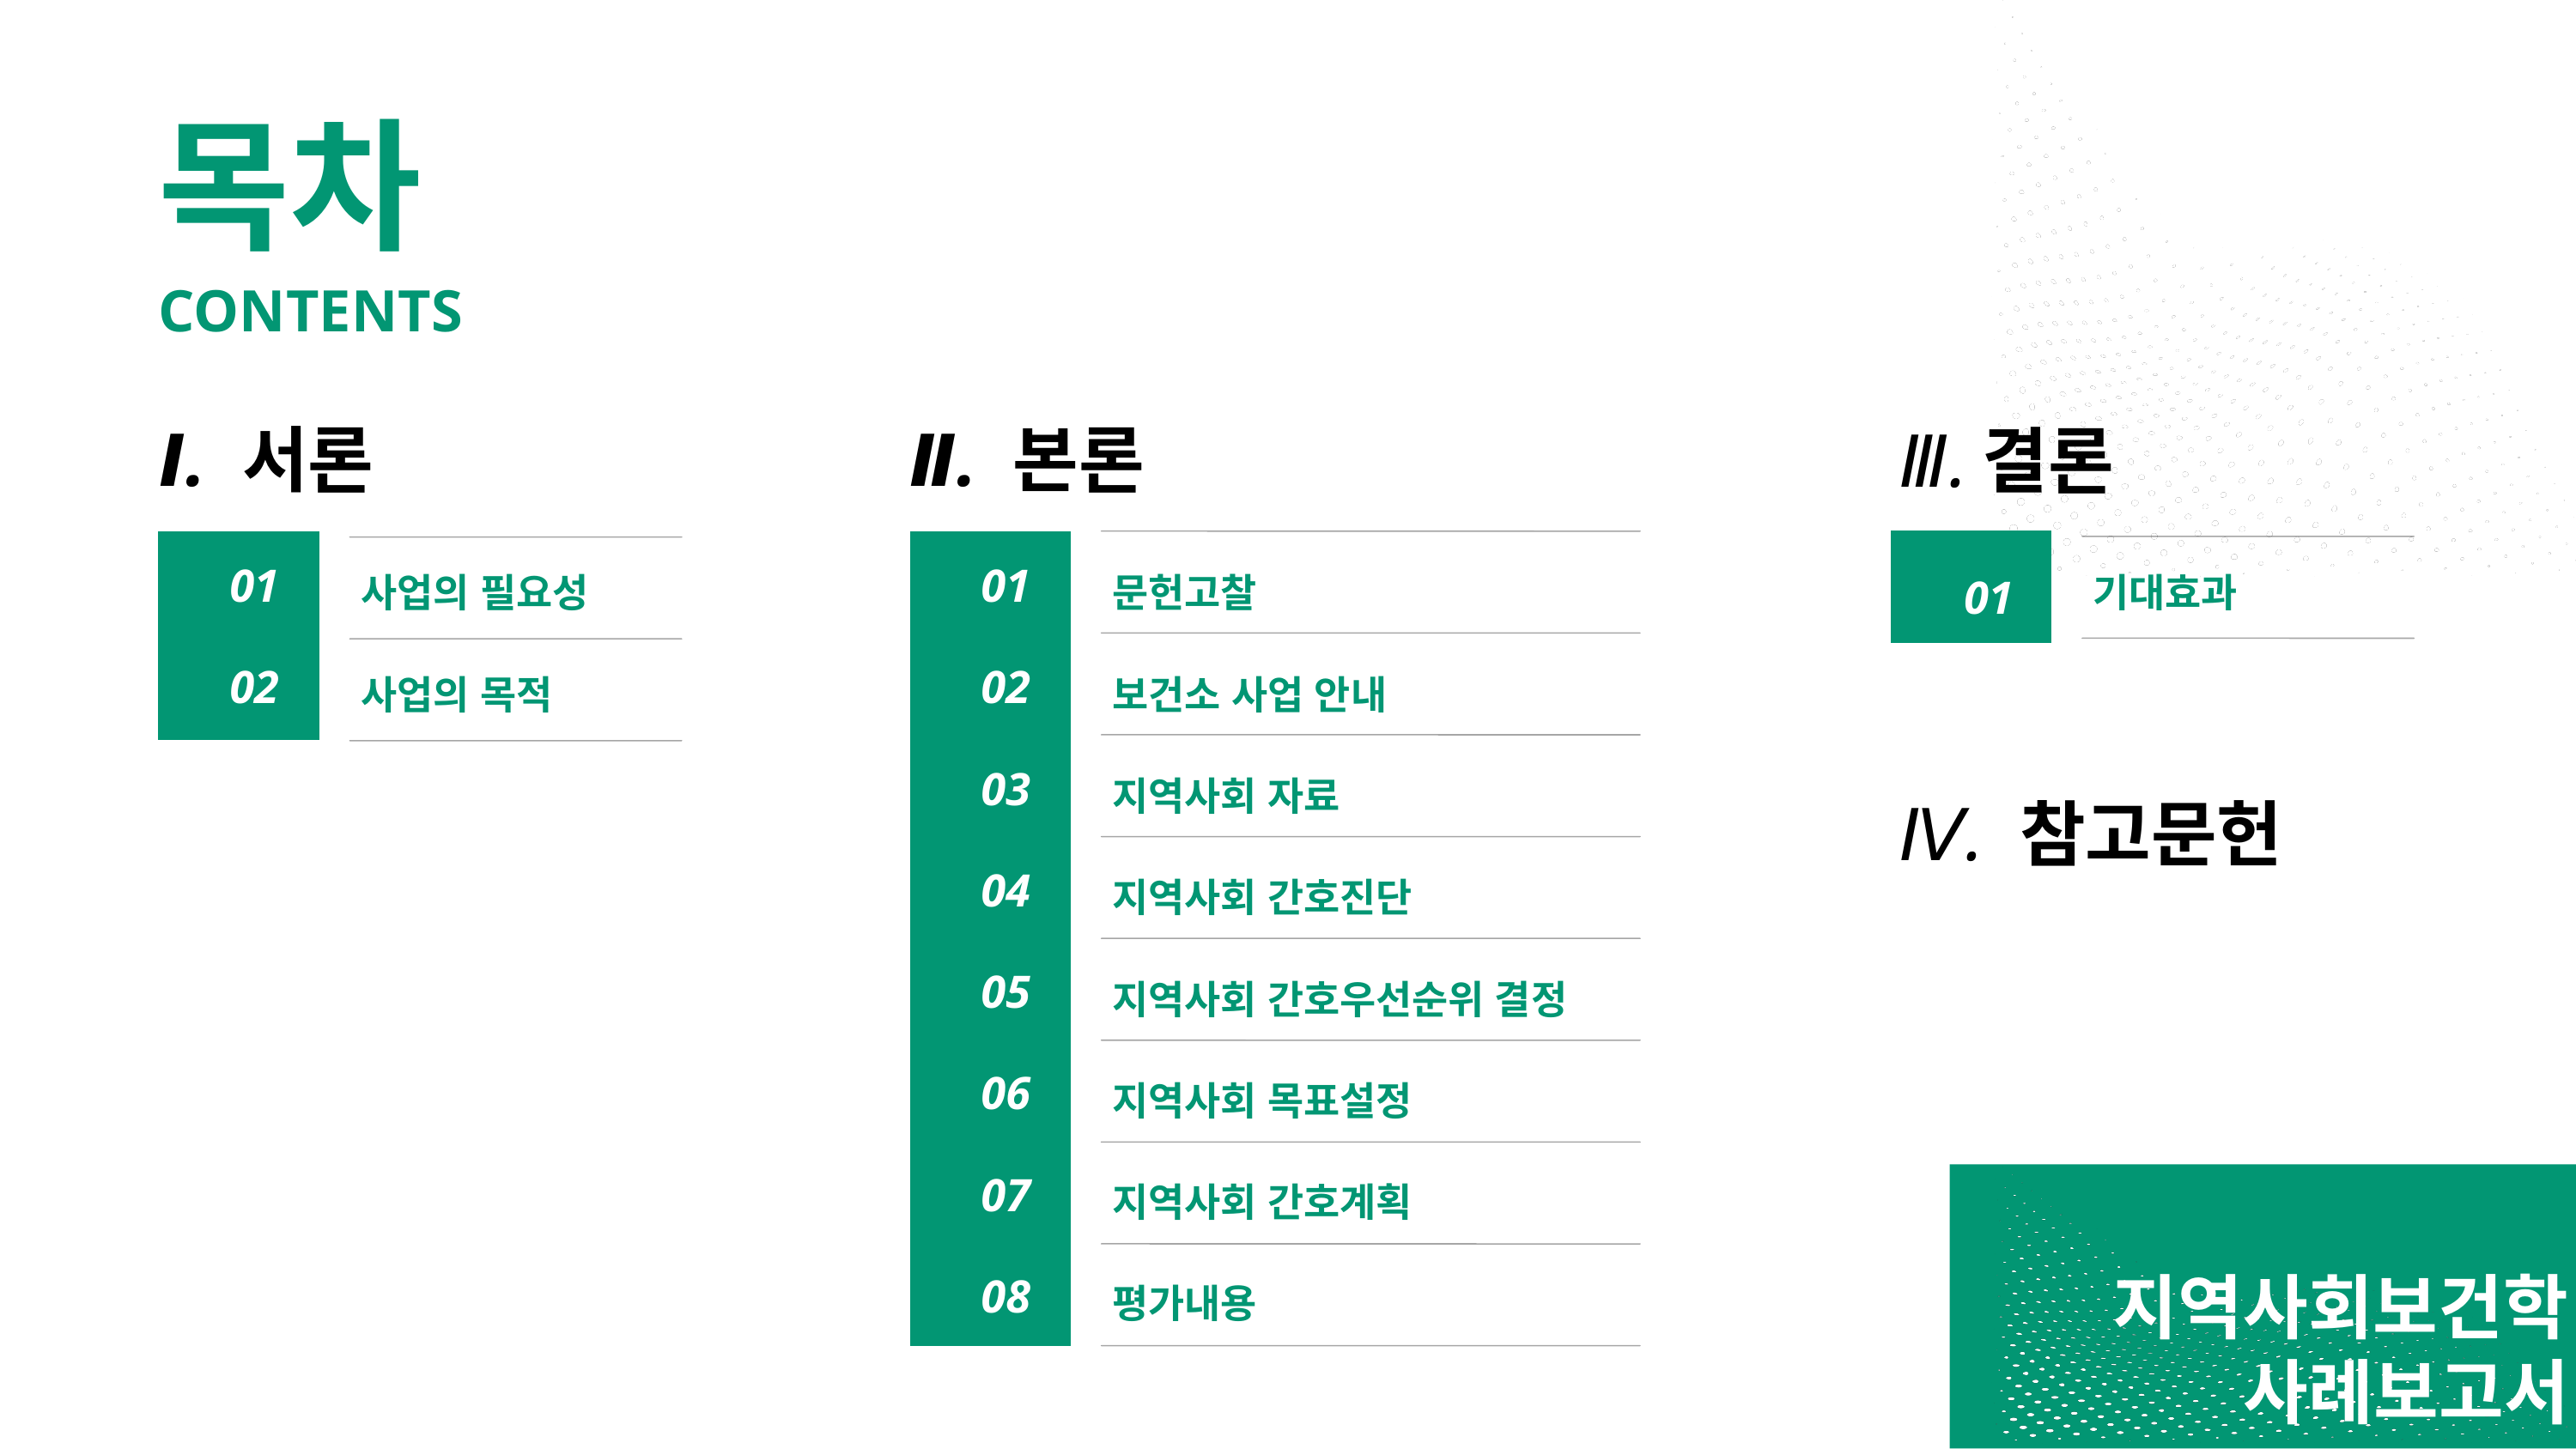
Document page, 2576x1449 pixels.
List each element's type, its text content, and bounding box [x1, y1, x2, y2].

text_box Ⅳ. 참고문헌 [1899, 788, 2308, 875]
text_box [1991, 1167, 2576, 1444]
text_box [1949, 1164, 2576, 1449]
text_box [909, 414, 1663, 1346]
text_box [158, 414, 683, 741]
text_box 기대효과 [2093, 537, 2409, 615]
text_box Ⅲ. 결론 [1899, 415, 2187, 502]
text_box 지역사회보건학 사례보고서 [2061, 1262, 2570, 1433]
text_box [1991, 0, 2576, 580]
text_box 목차 [158, 95, 786, 268]
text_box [1890, 530, 2052, 643]
text_box CONTENTS [158, 274, 786, 343]
